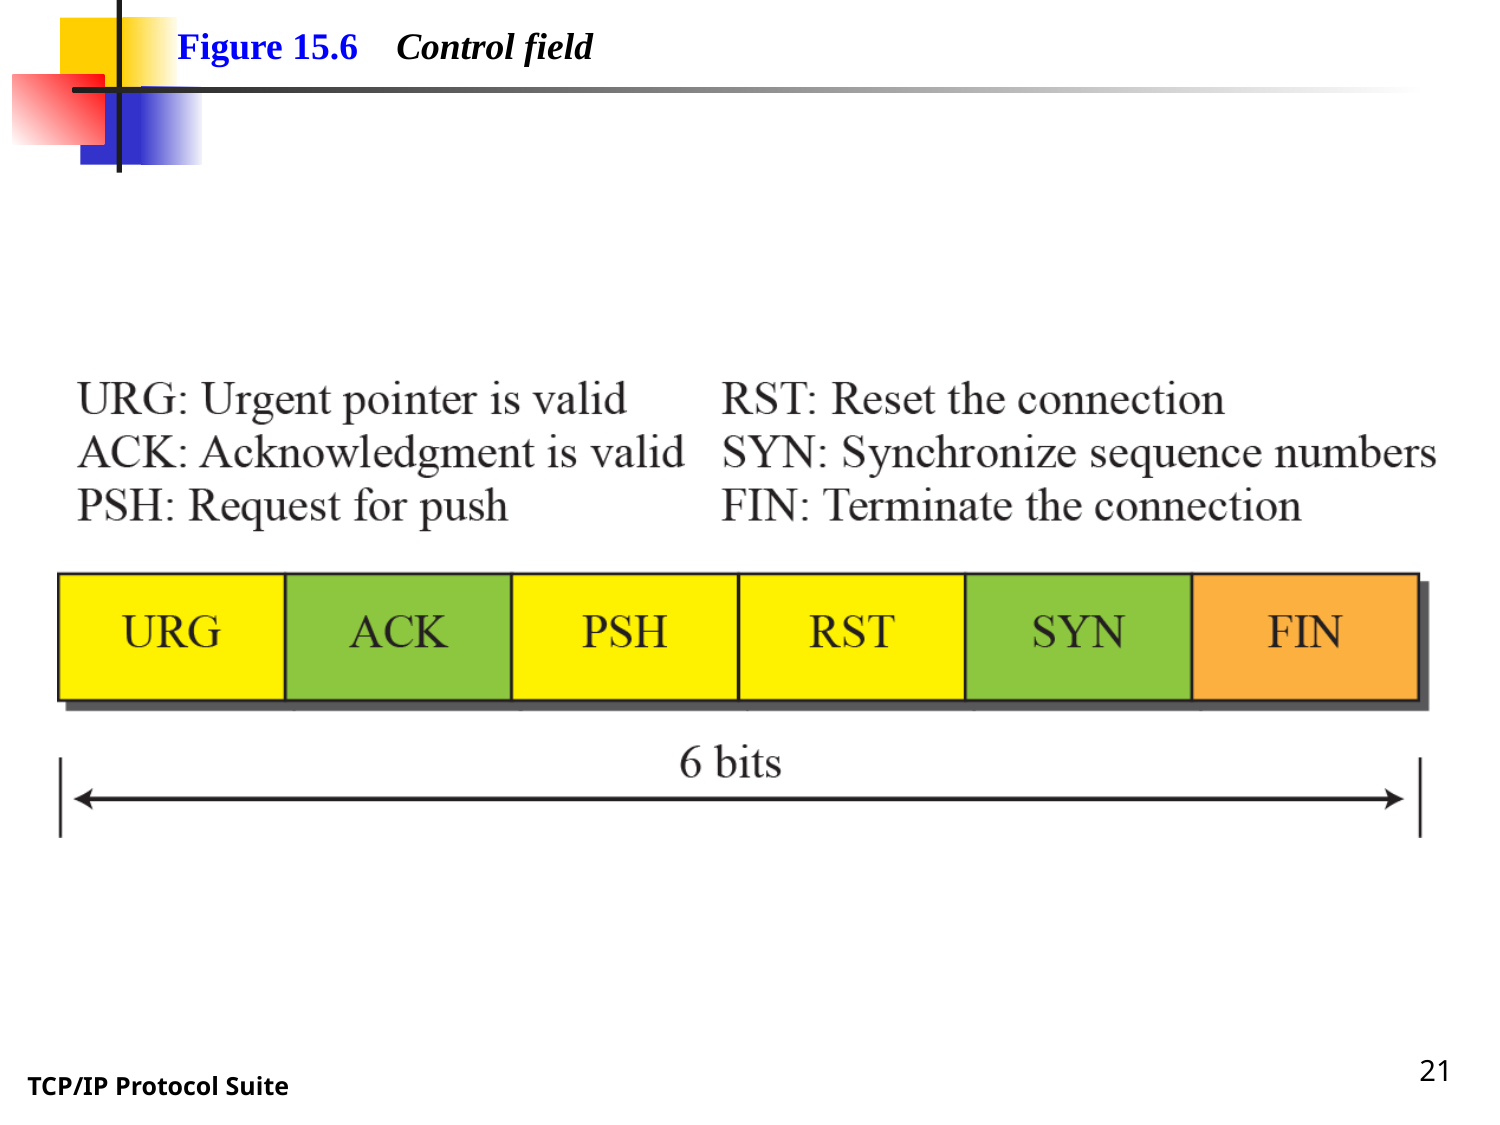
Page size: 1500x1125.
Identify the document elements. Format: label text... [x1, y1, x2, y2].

text_box [116, 93, 122, 173]
text_box [122, 17, 177, 86]
text_box [116, 0, 122, 87]
text_box <number> [1155, 1024, 1468, 1100]
text_box [60, 17, 116, 86]
text_box [122, 93, 141, 165]
text_box TCP/IP Protocol Suite [12, 1032, 488, 1108]
picture [57, 375, 1438, 838]
text_box [141, 93, 202, 165]
text_box [80, 93, 116, 165]
text_box Figure 15.6 Control field [162, 14, 1100, 75]
text_box [12, 74, 105, 145]
text_box [72, 87, 1422, 93]
